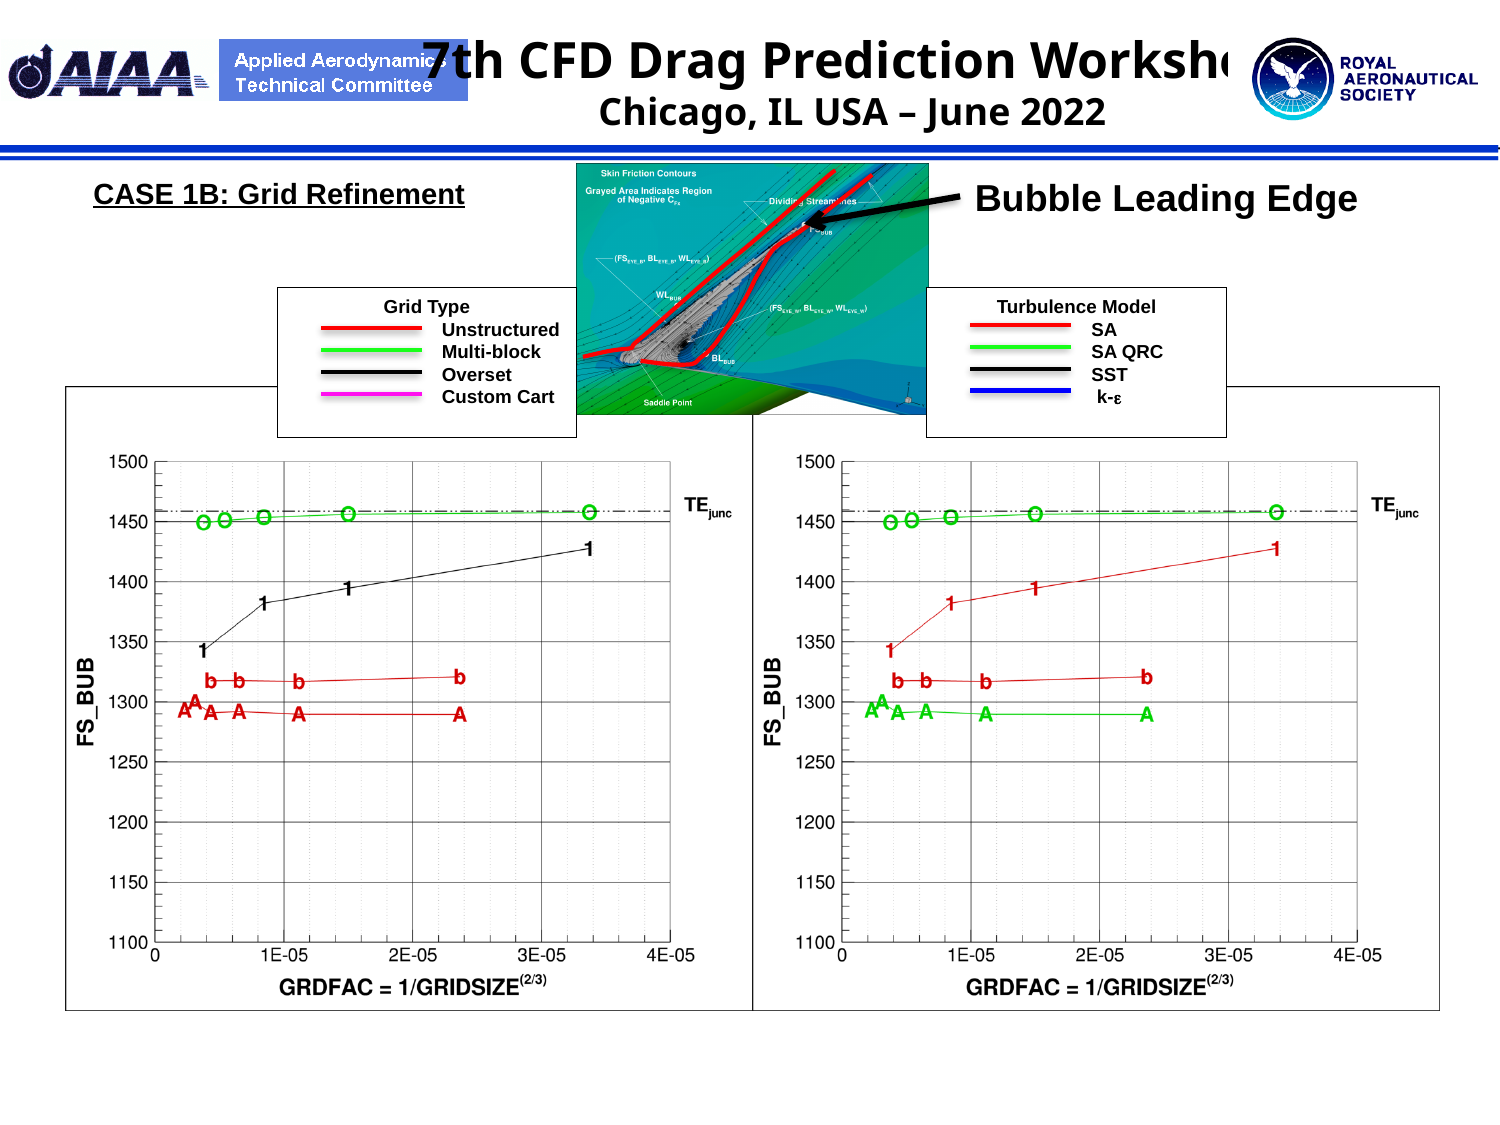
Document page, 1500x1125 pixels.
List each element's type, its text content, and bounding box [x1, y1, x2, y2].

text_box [926, 287, 1227, 438]
picture [463, 56, 468, 73]
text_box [803, 196, 959, 224]
text_box Bubble Leading Edge [960, 166, 1374, 227]
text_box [276, 287, 577, 438]
picture [64, 386, 1441, 1011]
picture [1228, 13, 1500, 144]
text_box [576, 163, 929, 415]
text_box CASE 1B: Grid Refinement [78, 167, 481, 218]
picture [1, 39, 468, 101]
